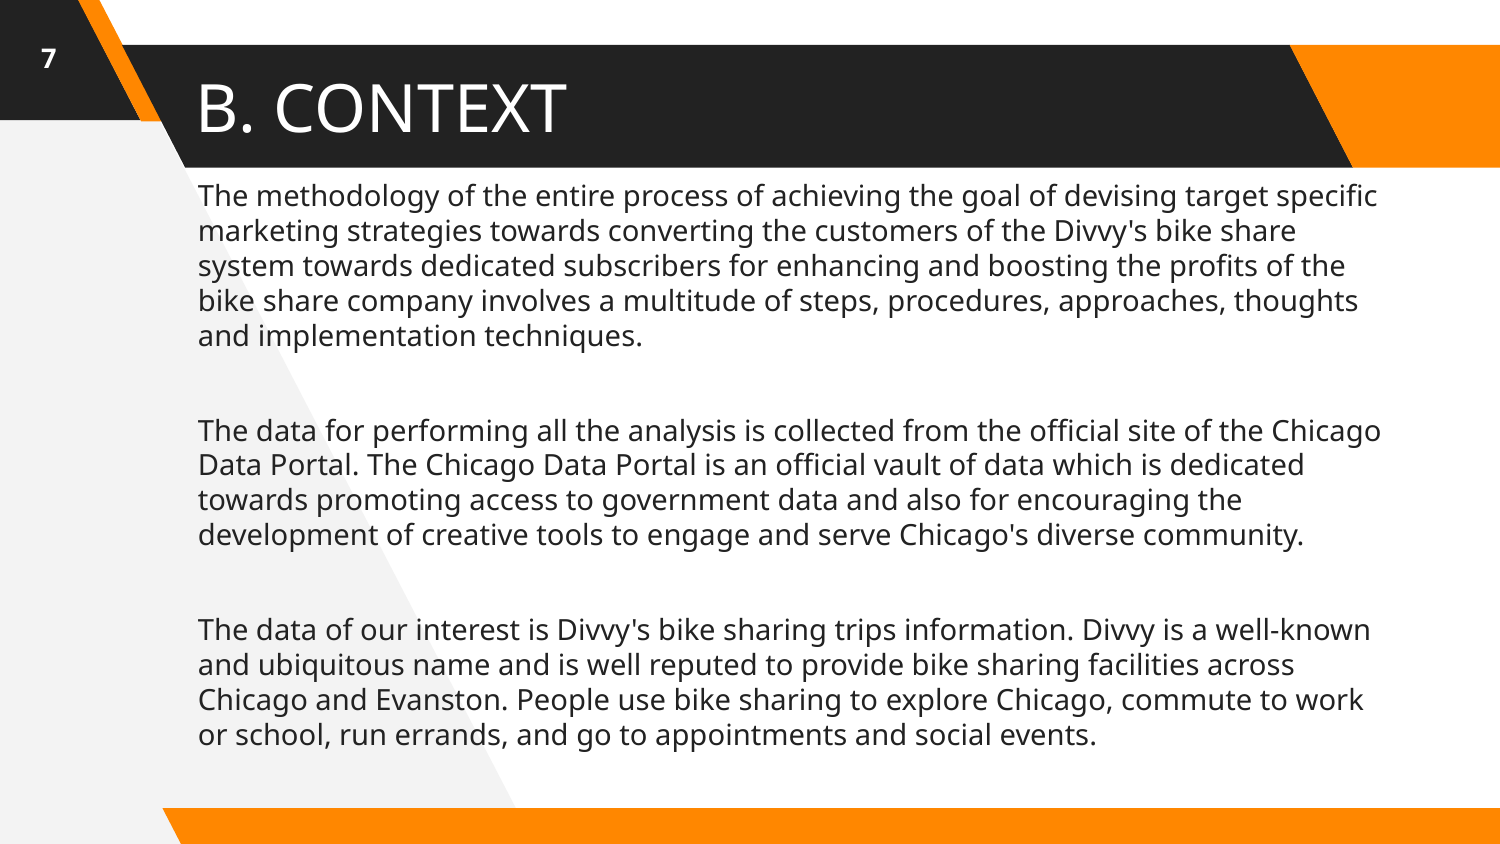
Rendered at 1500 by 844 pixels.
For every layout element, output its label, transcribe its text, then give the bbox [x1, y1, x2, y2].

slide_number 7 [0, 0, 98, 121]
title B. CONTEXT [180, 44, 1424, 168]
list The methodology of the entire process of achieving the goal of devising target specific marketing strategies towards converting the customers of the Divvy's bike share system towards dedicated subscribers for enhancing and boosting the profits of the bike share company involves a multitude of steps, procedures, approaches, thoughts and implementation techniques. The data for performing all the analysis is collected from the official site of the Chicago Data Portal. The Chicago Data Portal is an official vault of data which is dedicated towards promoting access to government data and also for encouraging the development of creative tools to engage and serve Chicago's diverse community. The data of our interest is Divvy's bike sharing trips information. Divvy is a well-known and ubiquitous name and is well reputed to provide bike sharing facilities across Chicago and Evanston. People use bike sharing to explore Chicago, commute to work or school, run errands, and go to appointments and social events. [183, 161, 1414, 800]
